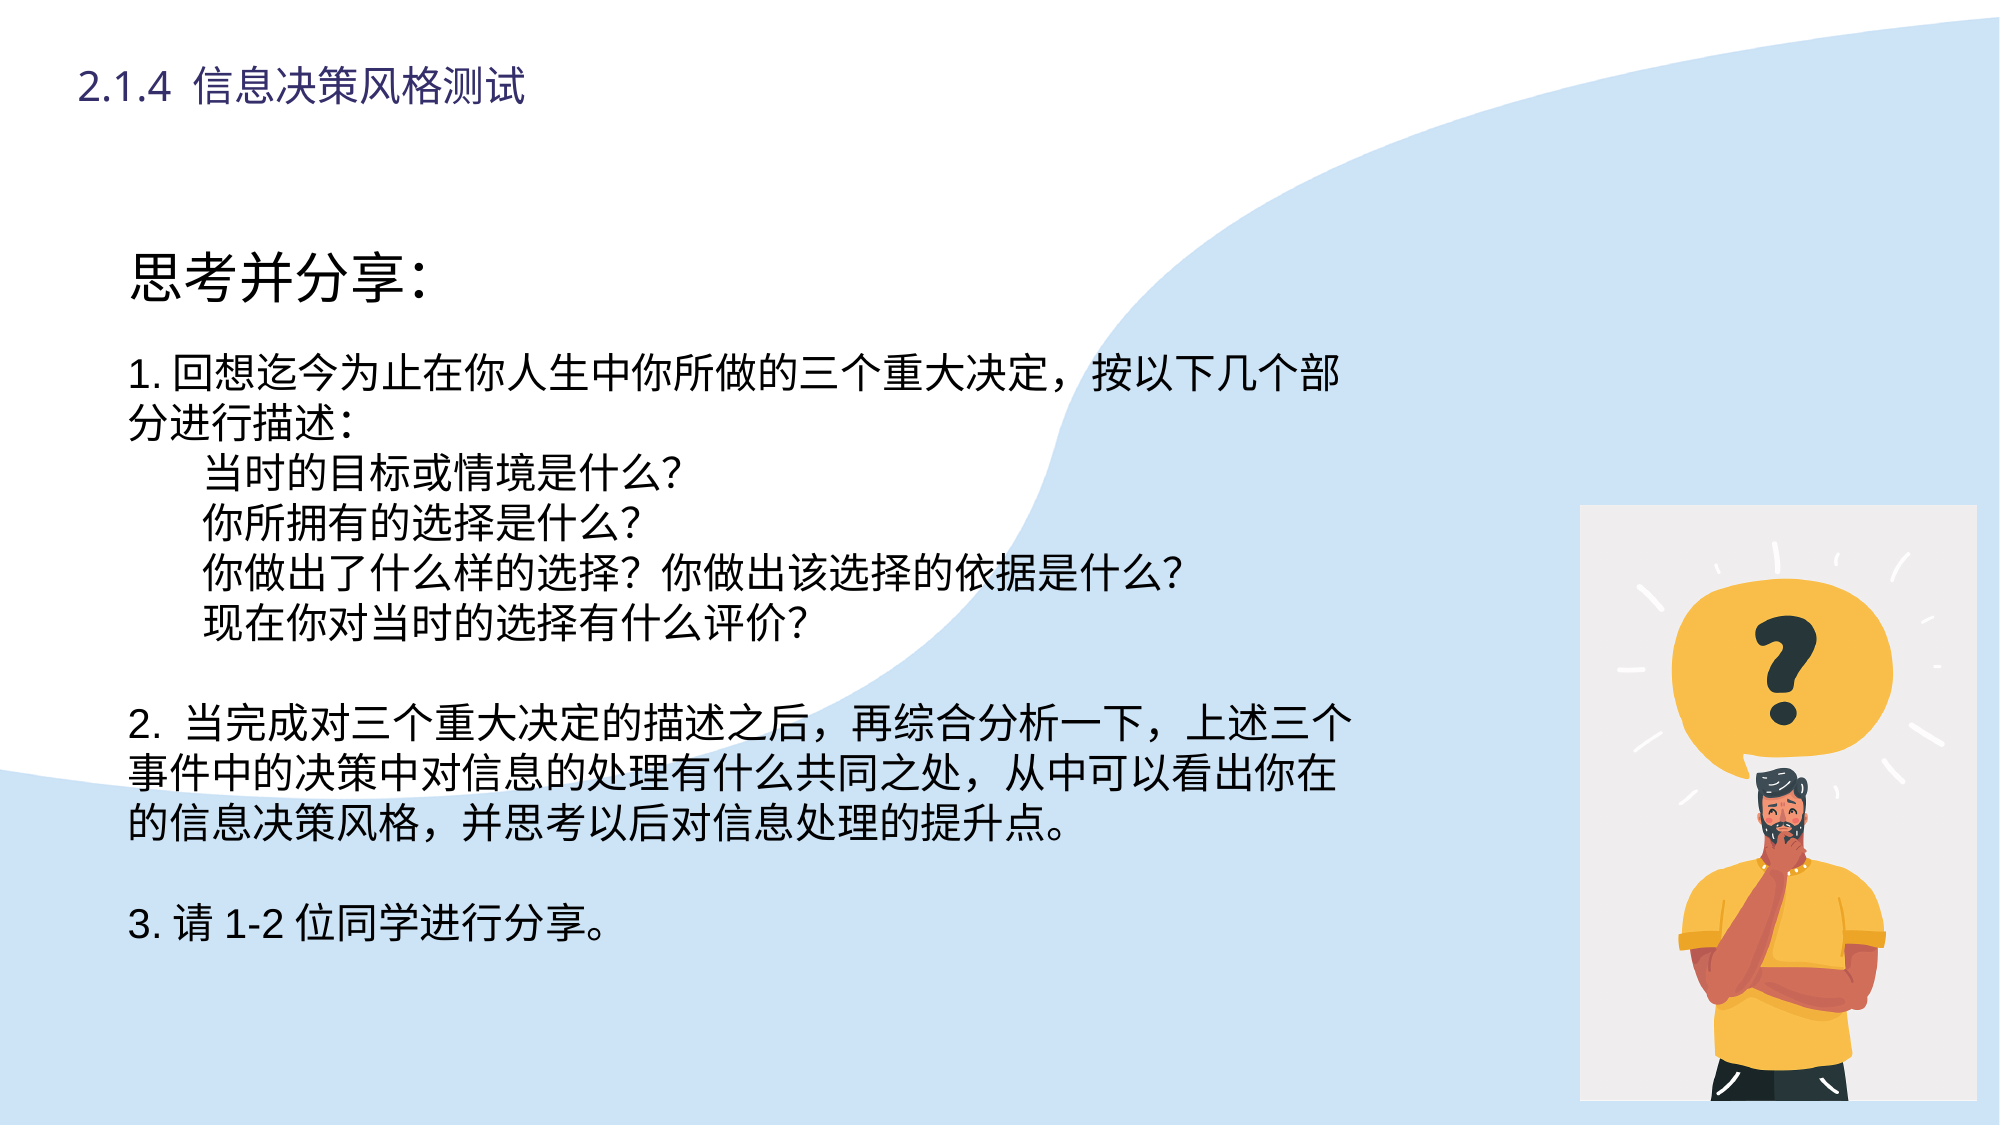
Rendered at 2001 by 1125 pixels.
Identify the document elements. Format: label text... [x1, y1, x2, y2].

text_box 1.回想迄今为止在你人生中你所做的三个重大决定，按以下几个部分进行描述： 当时的目标或情境是什么？ 你所拥有的选择是什么？ 你做出了什么样的选择？你做出该选择的依据是什么？ 现在你对当时的选择有什么评价？ 2. 当完成对三个重大决定的描述之后，再综合分析一下，上述三个事件中的决策中对信息的处理有什么共同之处，从中可以看出你在的信息决策风格，并思考以后对信息处理的提升点。 3.请1-2位同学进行分享。 [112, 339, 1373, 955]
text_box 2.1.4 信息决策风格测试 [62, 52, 542, 118]
picture [0, 0, 2000, 1125]
text_box 思考并分享： [113, 235, 477, 317]
